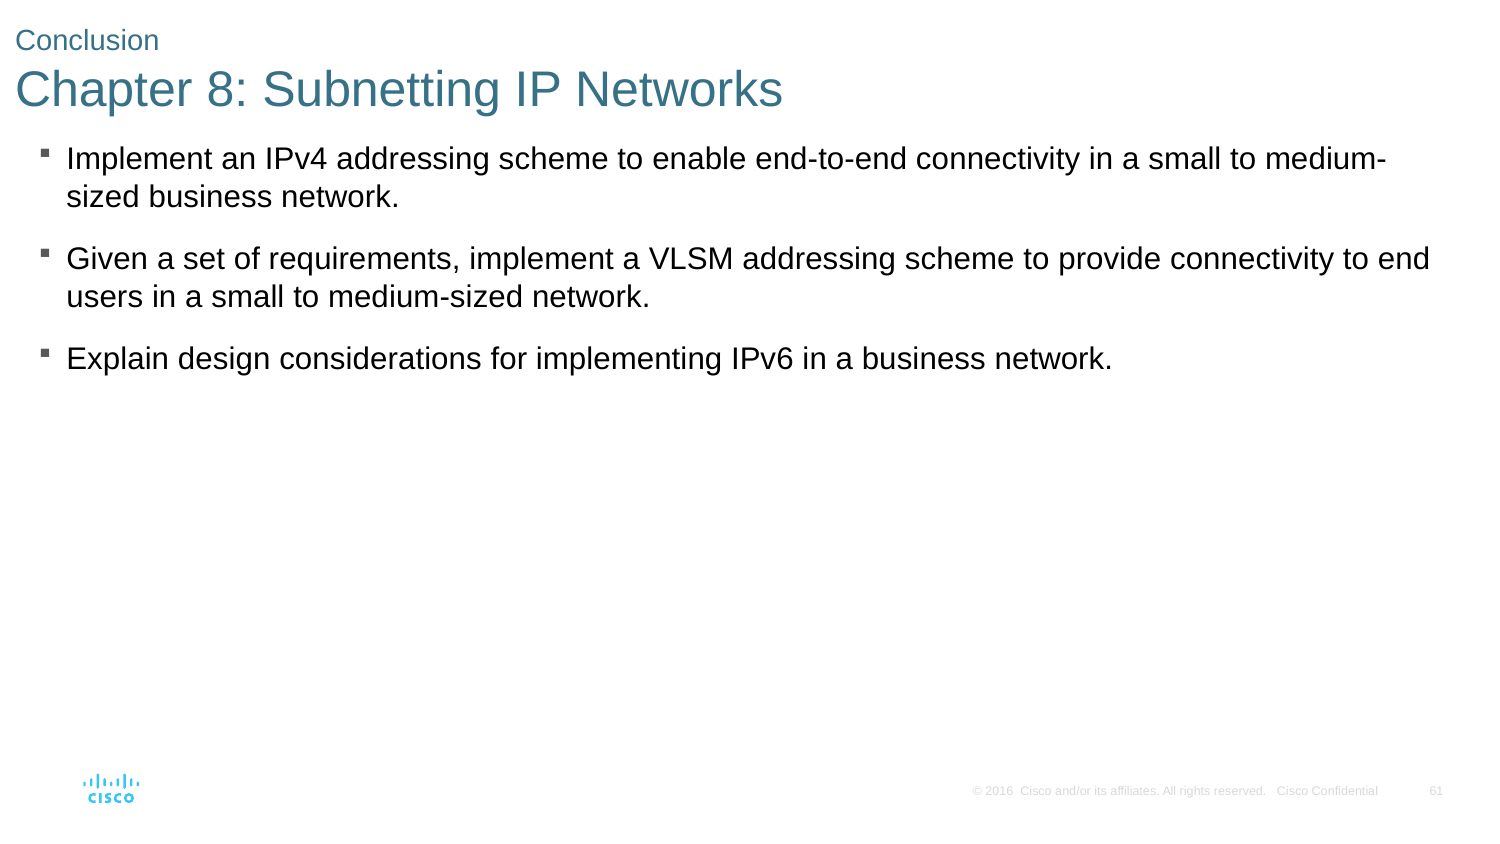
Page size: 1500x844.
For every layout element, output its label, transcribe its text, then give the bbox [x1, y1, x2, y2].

list Implement an IPv4 addressing scheme to enable end-to-end connectivity in a small to medium-sized business network. Given a set of requirements, implement a VLSM addressing scheme to provide connectivity to end users in a small to medium-sized network. Explain design considerations for implementing IPv6 in a business network. [23, 131, 1476, 813]
title Conclusion Chapter 8: Subnetting IP Networks [0, 6, 1500, 131]
